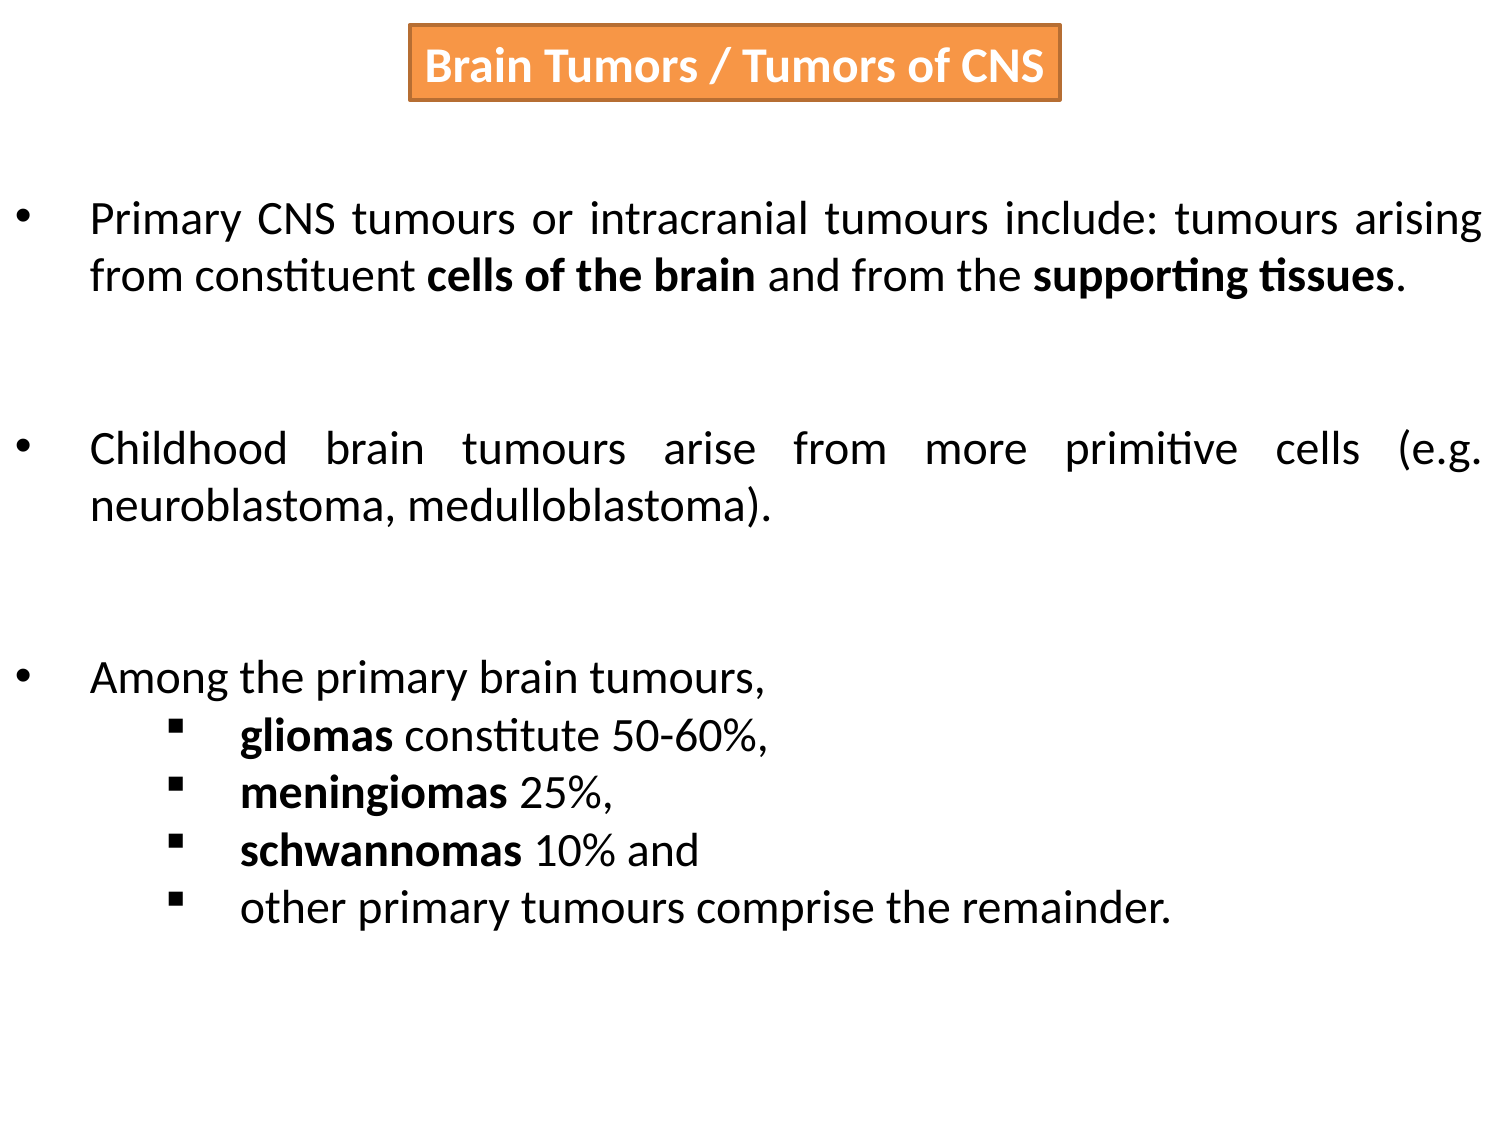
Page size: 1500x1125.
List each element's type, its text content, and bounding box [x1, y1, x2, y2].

text_box Brain Tumors / Tumors of CNS [408, 23, 1062, 102]
text_box Primary CNS tumours or intracranial tumours include: tumours arising from constituent cells of the brain and from the supporting tissues. Childhood brain tumours arise from more primitive cells (e.g. neuroblastoma, medulloblastoma). Among the primary brain tumours, gliomas constitute 50-60%, meningiomas 25%, schwannomas 10% and other primary tumours comprise the remainder. [0, 178, 1500, 941]
